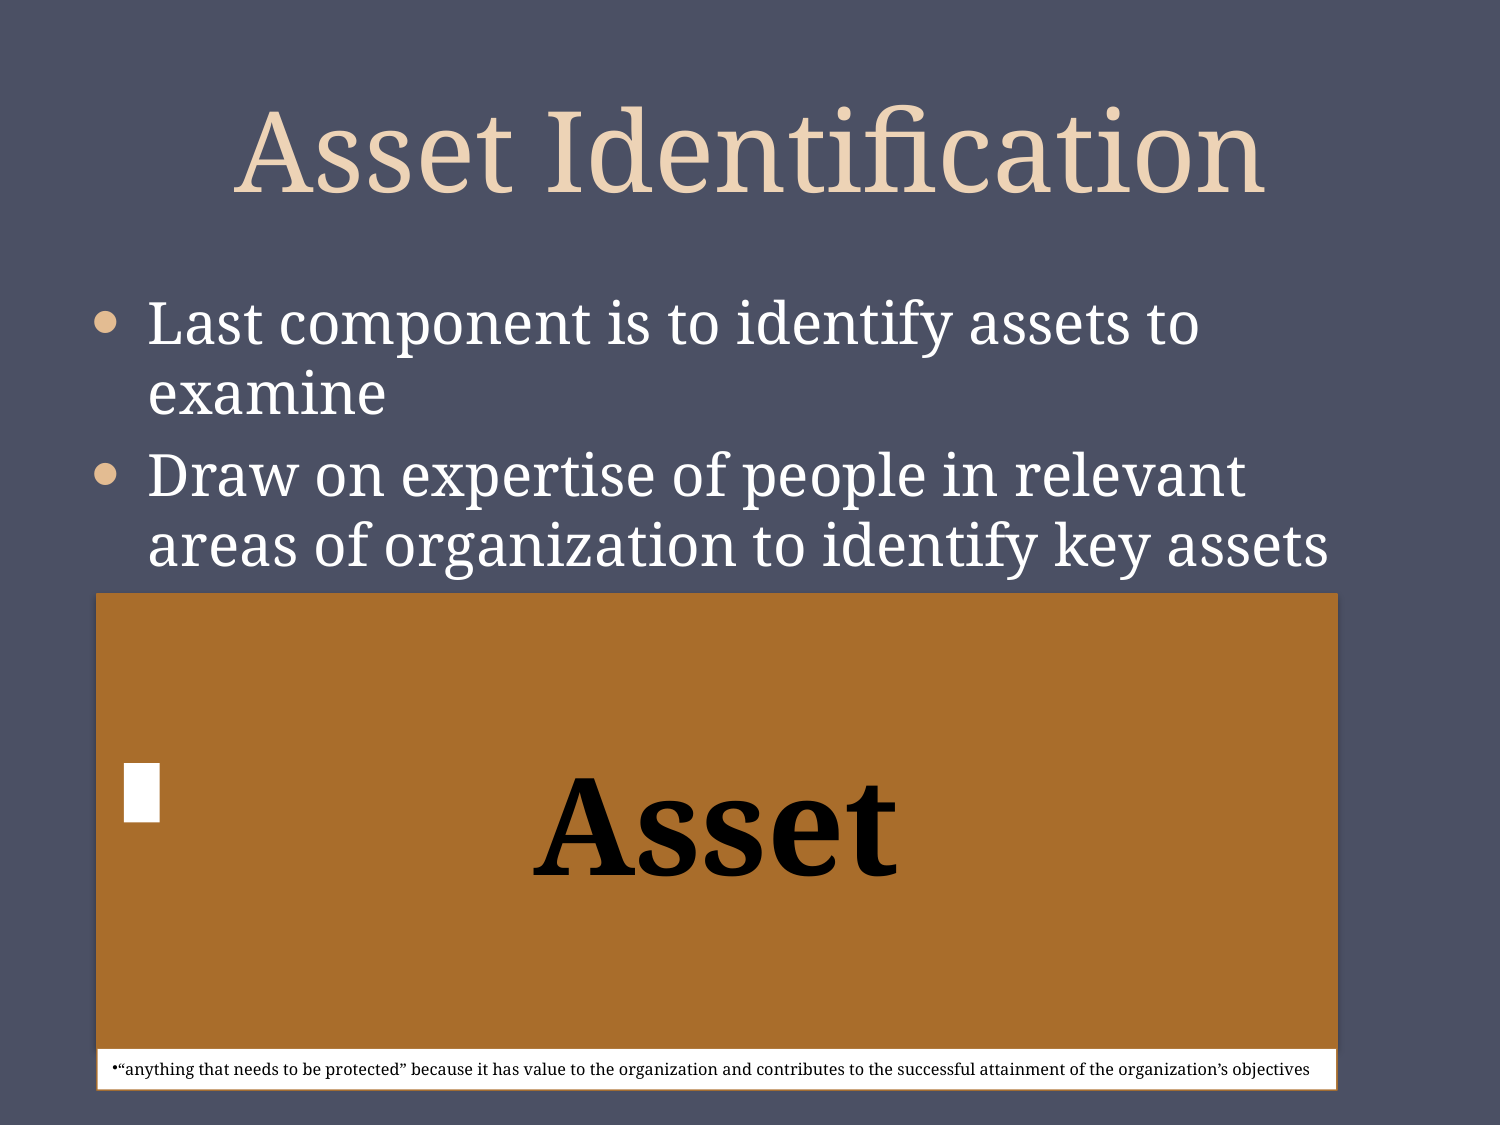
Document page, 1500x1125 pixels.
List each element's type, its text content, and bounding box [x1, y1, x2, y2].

list Last component is to identify assets to examine Draw on expertise of people in relevant areas of organization to identify key assets Identify and interview such personnel [76, 278, 1427, 1079]
title Asset Identification [76, 0, 1427, 223]
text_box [96, 593, 1338, 1049]
